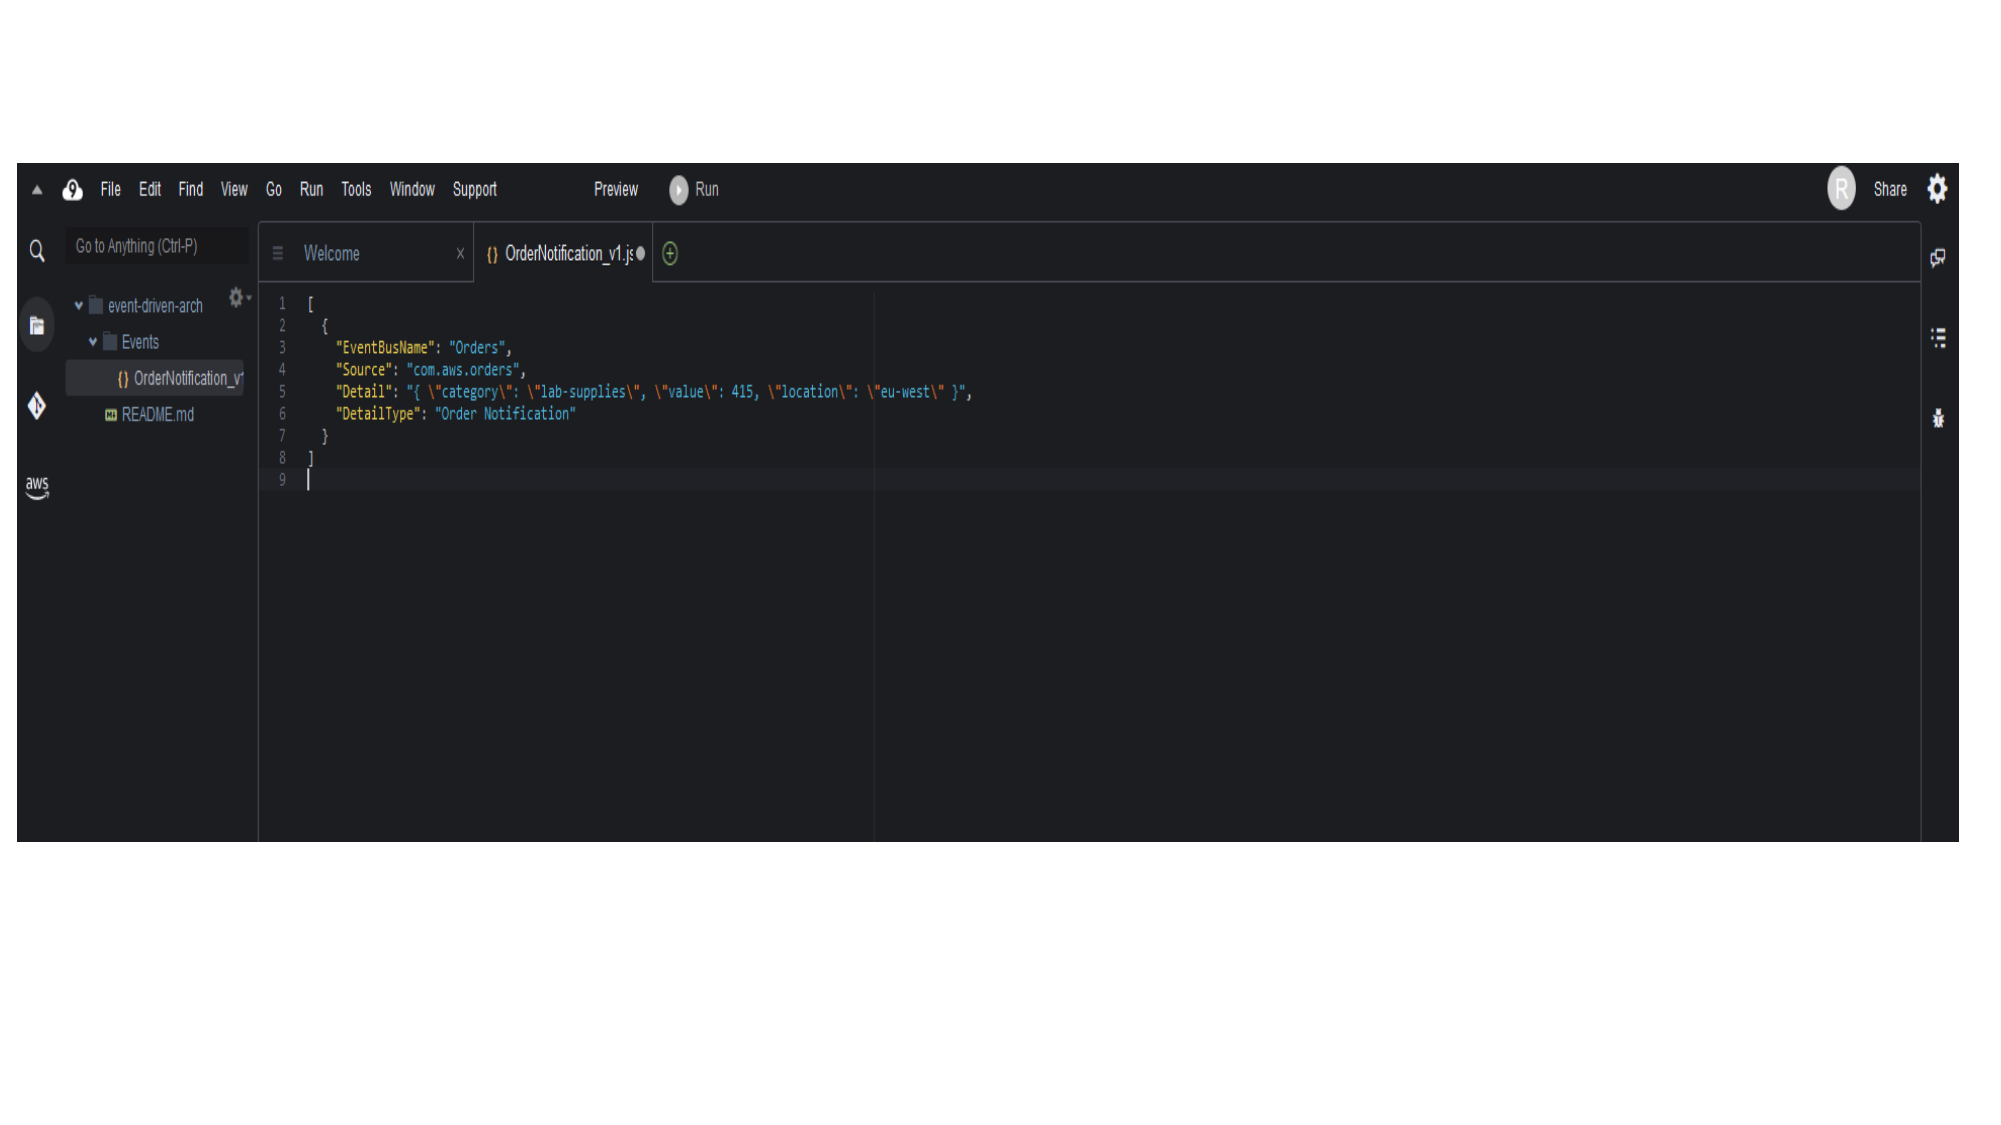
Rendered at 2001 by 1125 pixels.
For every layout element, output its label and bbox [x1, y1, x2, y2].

list [17, 163, 1959, 842]
